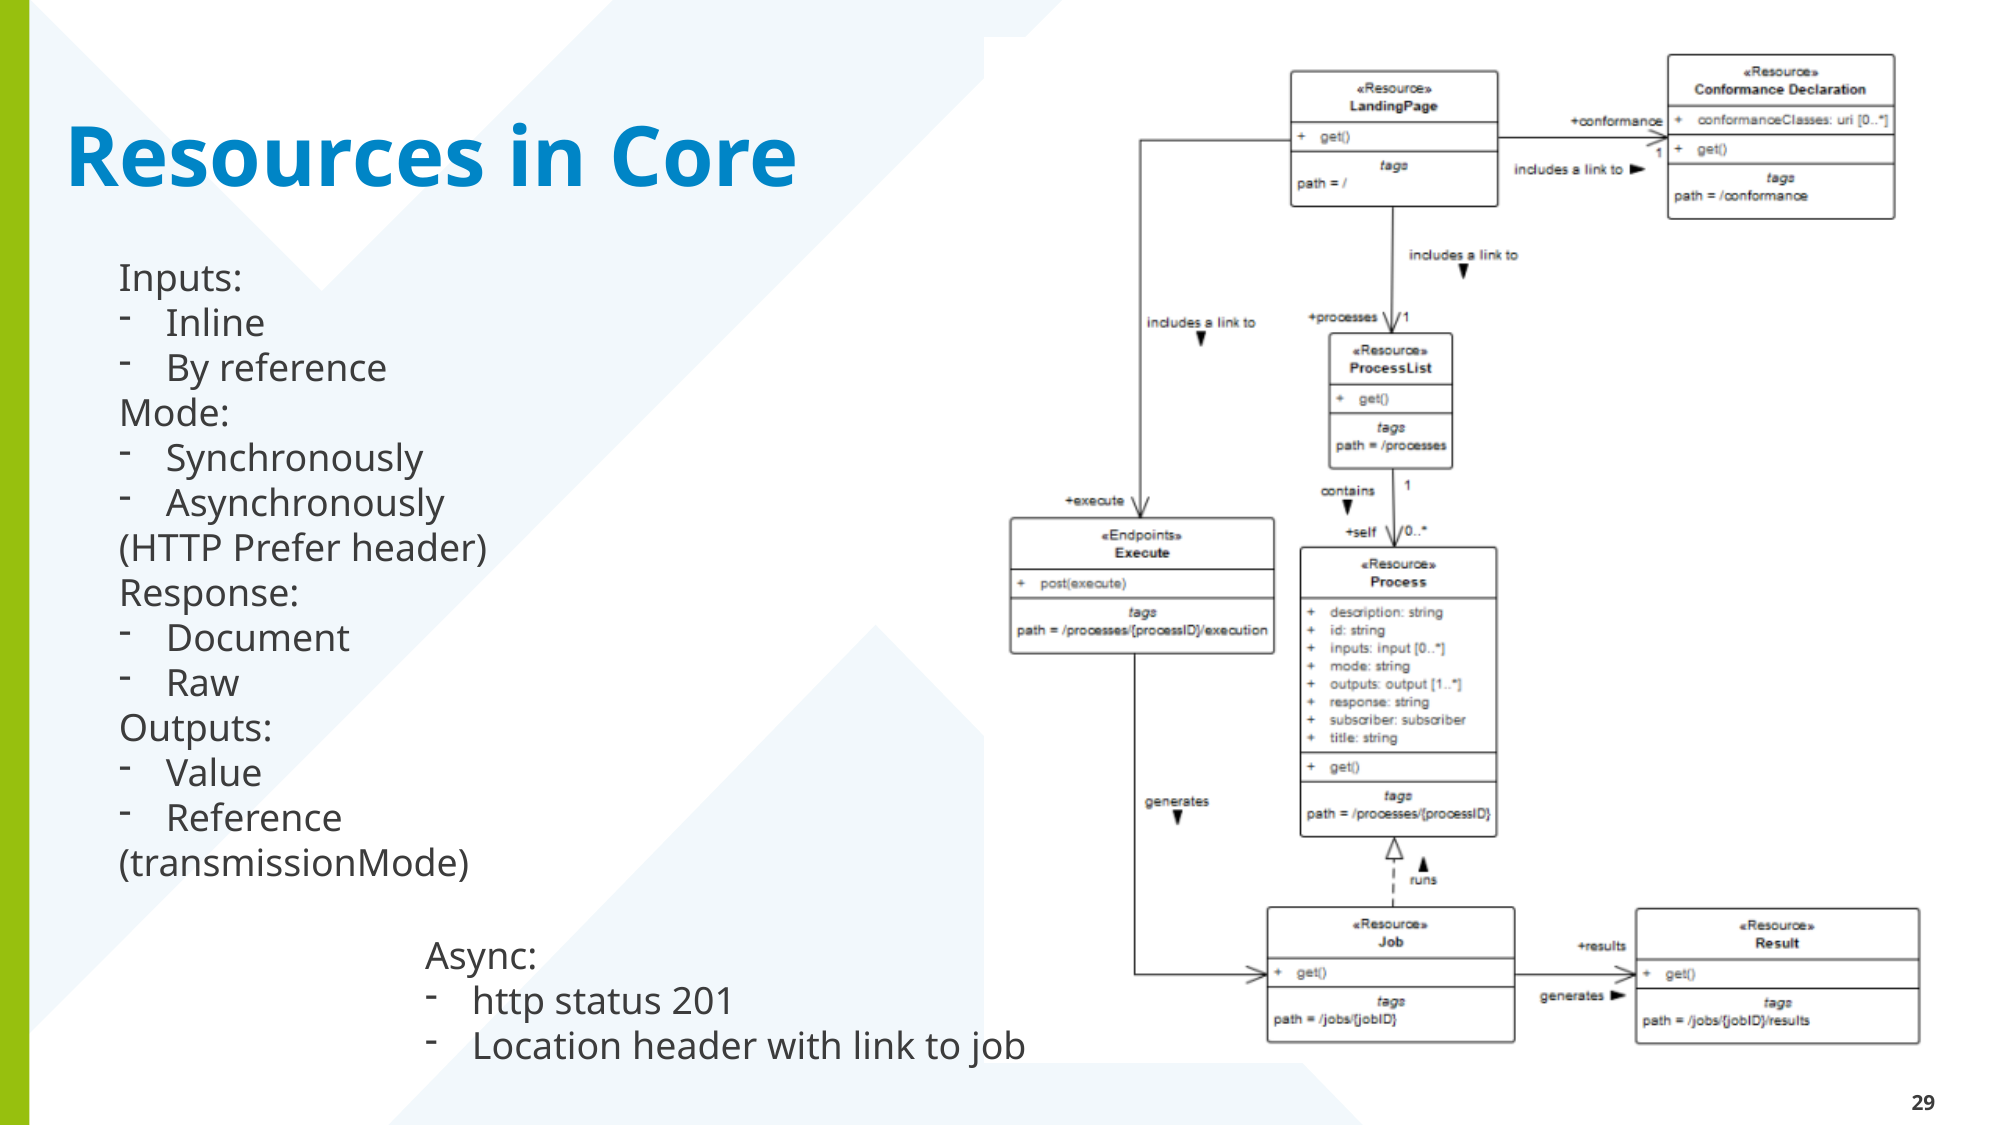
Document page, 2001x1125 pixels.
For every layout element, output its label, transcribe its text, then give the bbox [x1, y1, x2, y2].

slide_number 29 [1824, 1088, 1951, 1120]
text_box Inputs: Inline By reference Mode: Synchronously Asynchronously (HTTP Prefer header) Response: Document Raw Outputs: Value Reference (transmissionMode) [104, 246, 503, 936]
picture [984, 37, 1968, 1064]
title Resources in Core [49, 0, 1654, 210]
text_box Async: http status 201 Location header with link to job [410, 924, 1042, 1075]
